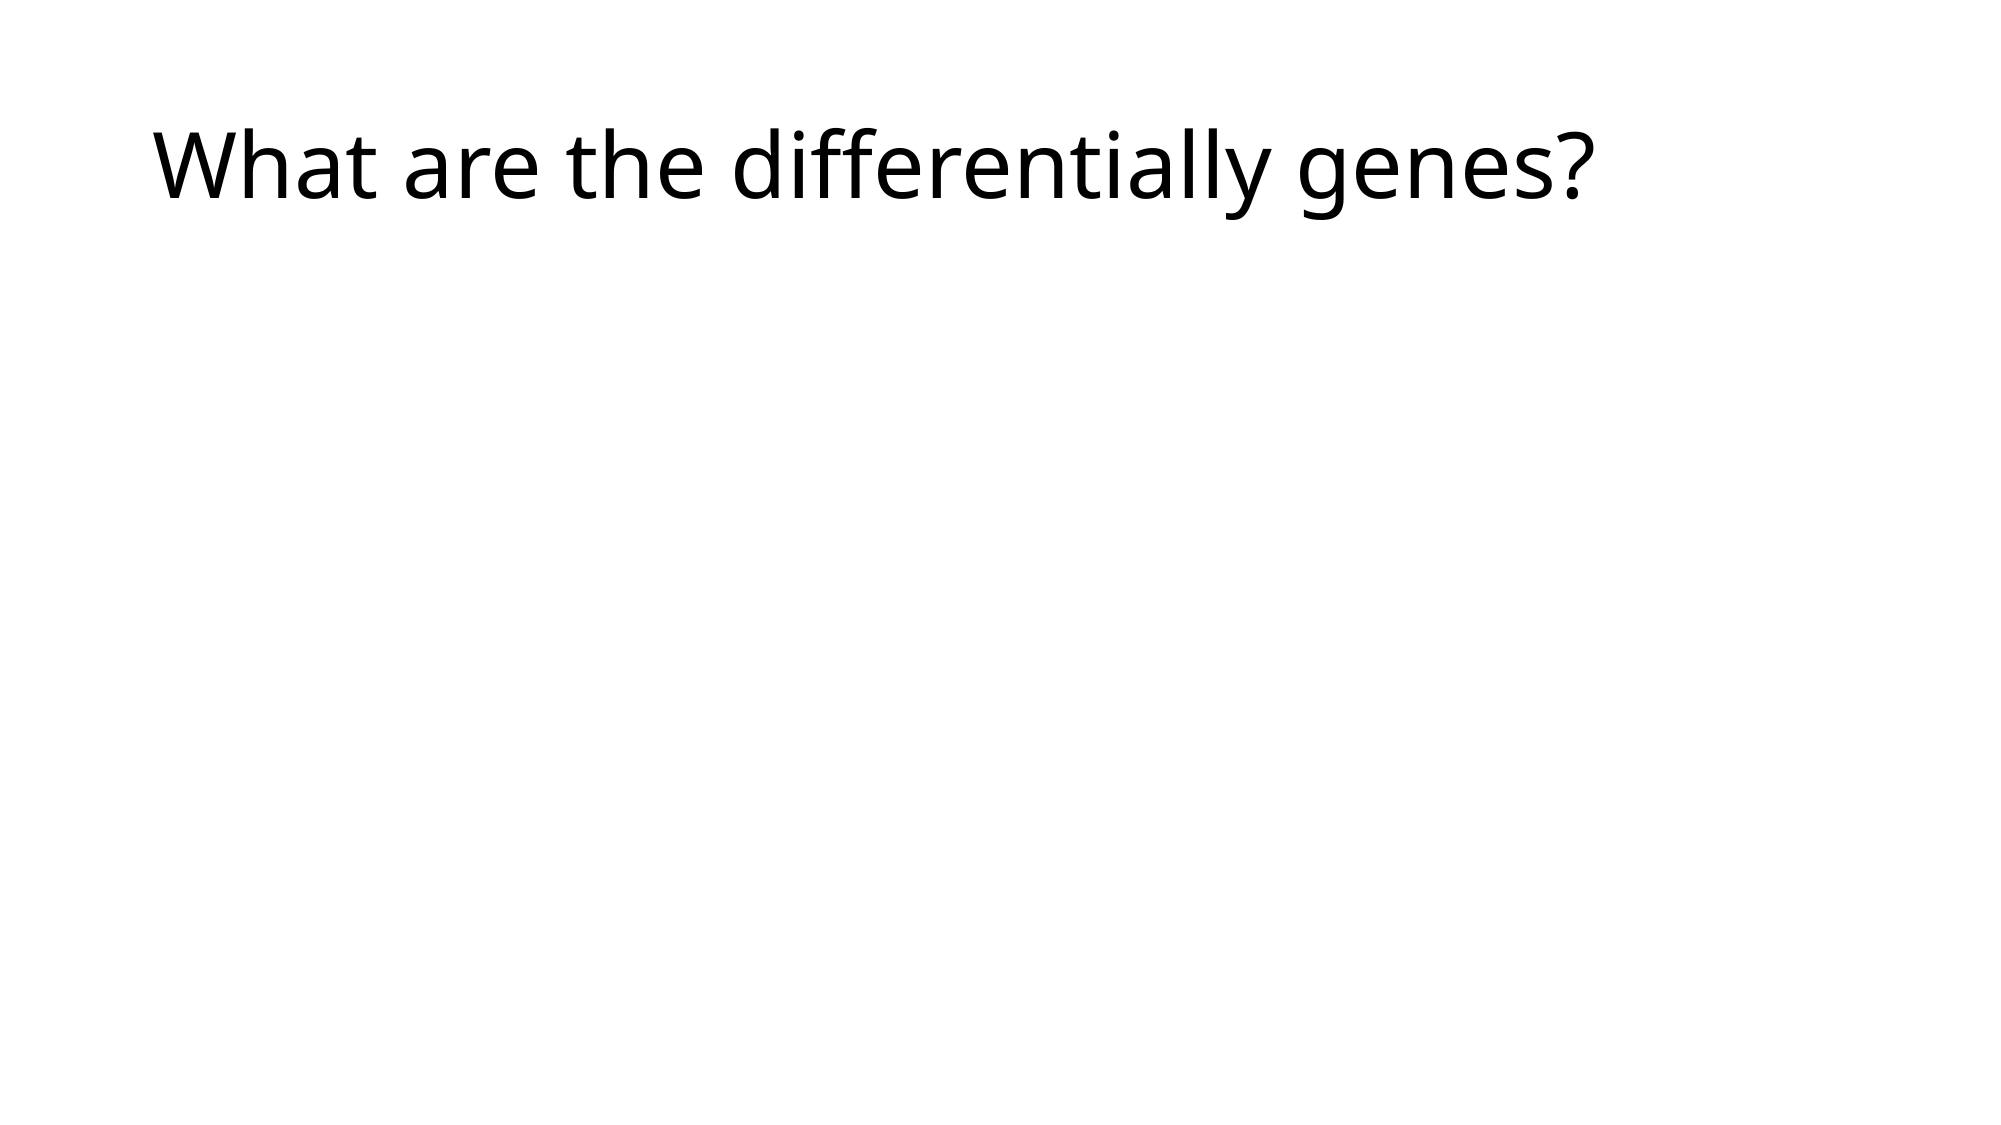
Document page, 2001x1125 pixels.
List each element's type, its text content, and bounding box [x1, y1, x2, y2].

title What are the differentially genes? [137, 59, 1863, 278]
